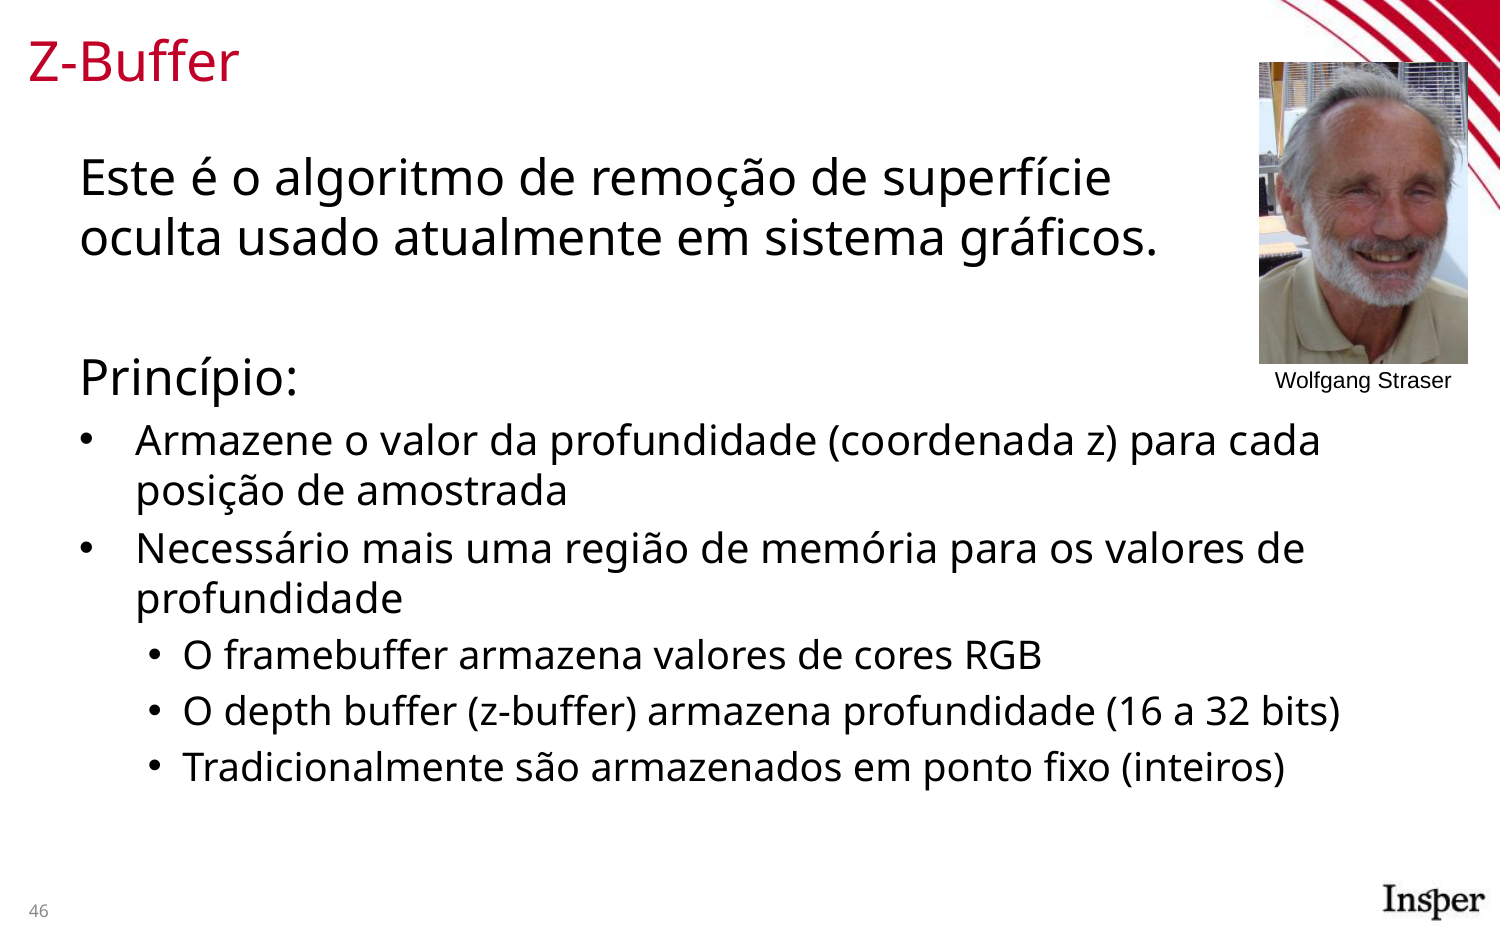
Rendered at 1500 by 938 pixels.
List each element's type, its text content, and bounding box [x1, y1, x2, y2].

title Z-Buffer [13, 18, 1397, 104]
list Este é o algoritmo de remoção de superfície oculta usado atualmente em sistema gráficos. Princípio: Armazene o valor da profundidade (coordenada z) para cada posição de amostrada Necessário mais uma região de memória para os valores de profundidade O framebuffer armazena valores de cores RGB O depth buffer (z-buffer) armazena profundidade (16 a 32 bits) Tradicionalmente são armazenados em ponto fixo (inteiros) [64, 137, 1468, 876]
slide_number 46 [0, 887, 78, 938]
text_box Wolfgang Straser [1259, 371, 1468, 401]
picture [249, 0, 1500, 938]
